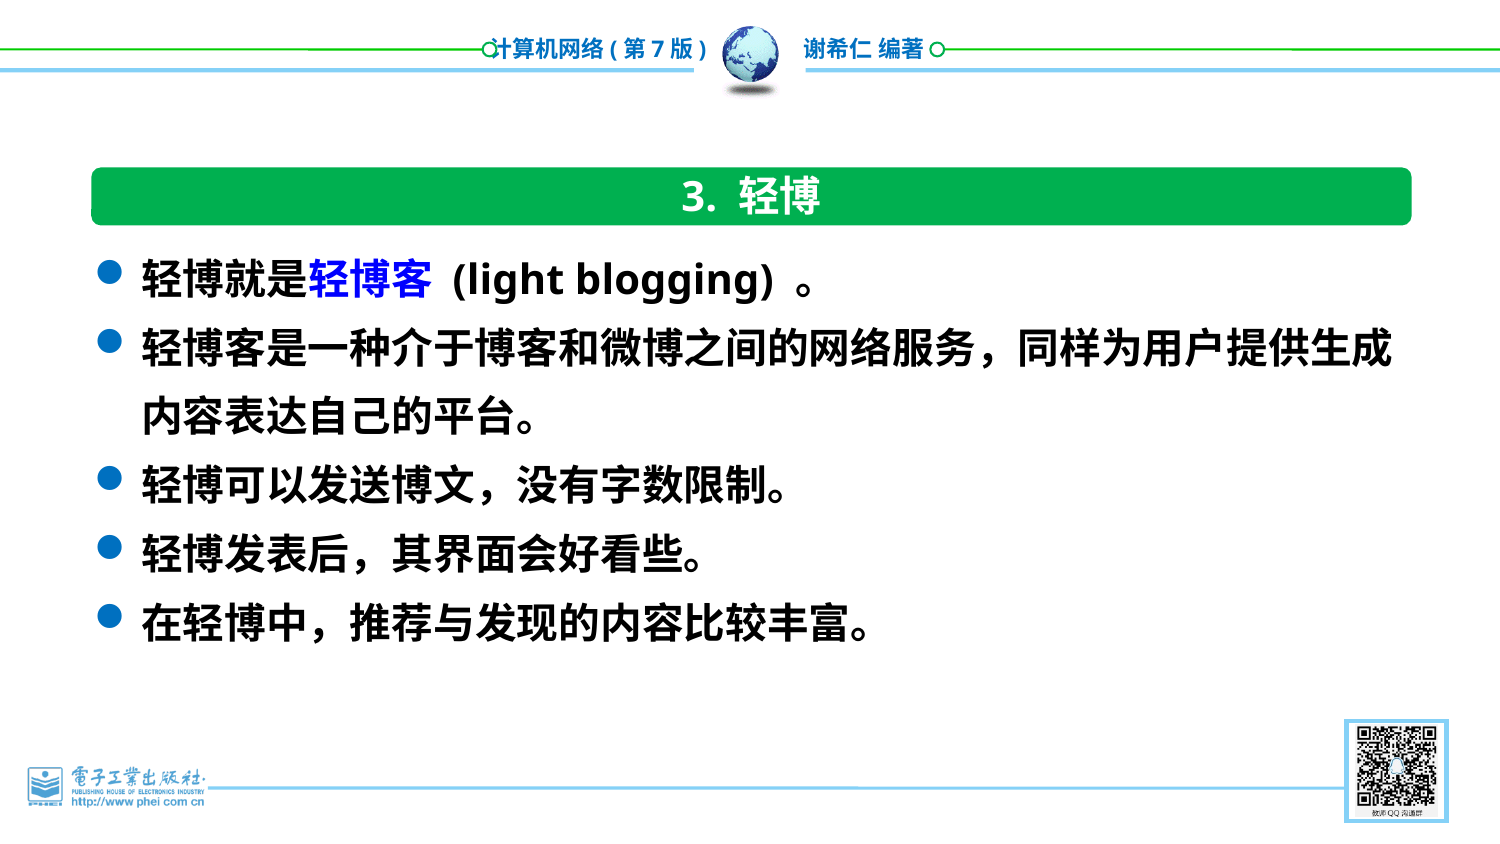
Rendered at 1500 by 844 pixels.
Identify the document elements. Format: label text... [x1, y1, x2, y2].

text_box 3. 轻博 [666, 161, 837, 226]
picture [720, 24, 780, 100]
text_box 轻博就是轻博客 (light blogging) 。 轻博客是一种介于博客和微博之间的网络服务，同样为用户提供生成内容表达自己的平台。 轻博可以发送博文，没有字数限制。 轻博发表后，其界面会好看些。 在轻博中，推荐与发现的内容比较丰富。 [79, 226, 1427, 654]
text_box [91, 167, 666, 226]
text_box [837, 167, 1412, 226]
picture [1355, 724, 1438, 817]
picture [23, 764, 208, 809]
